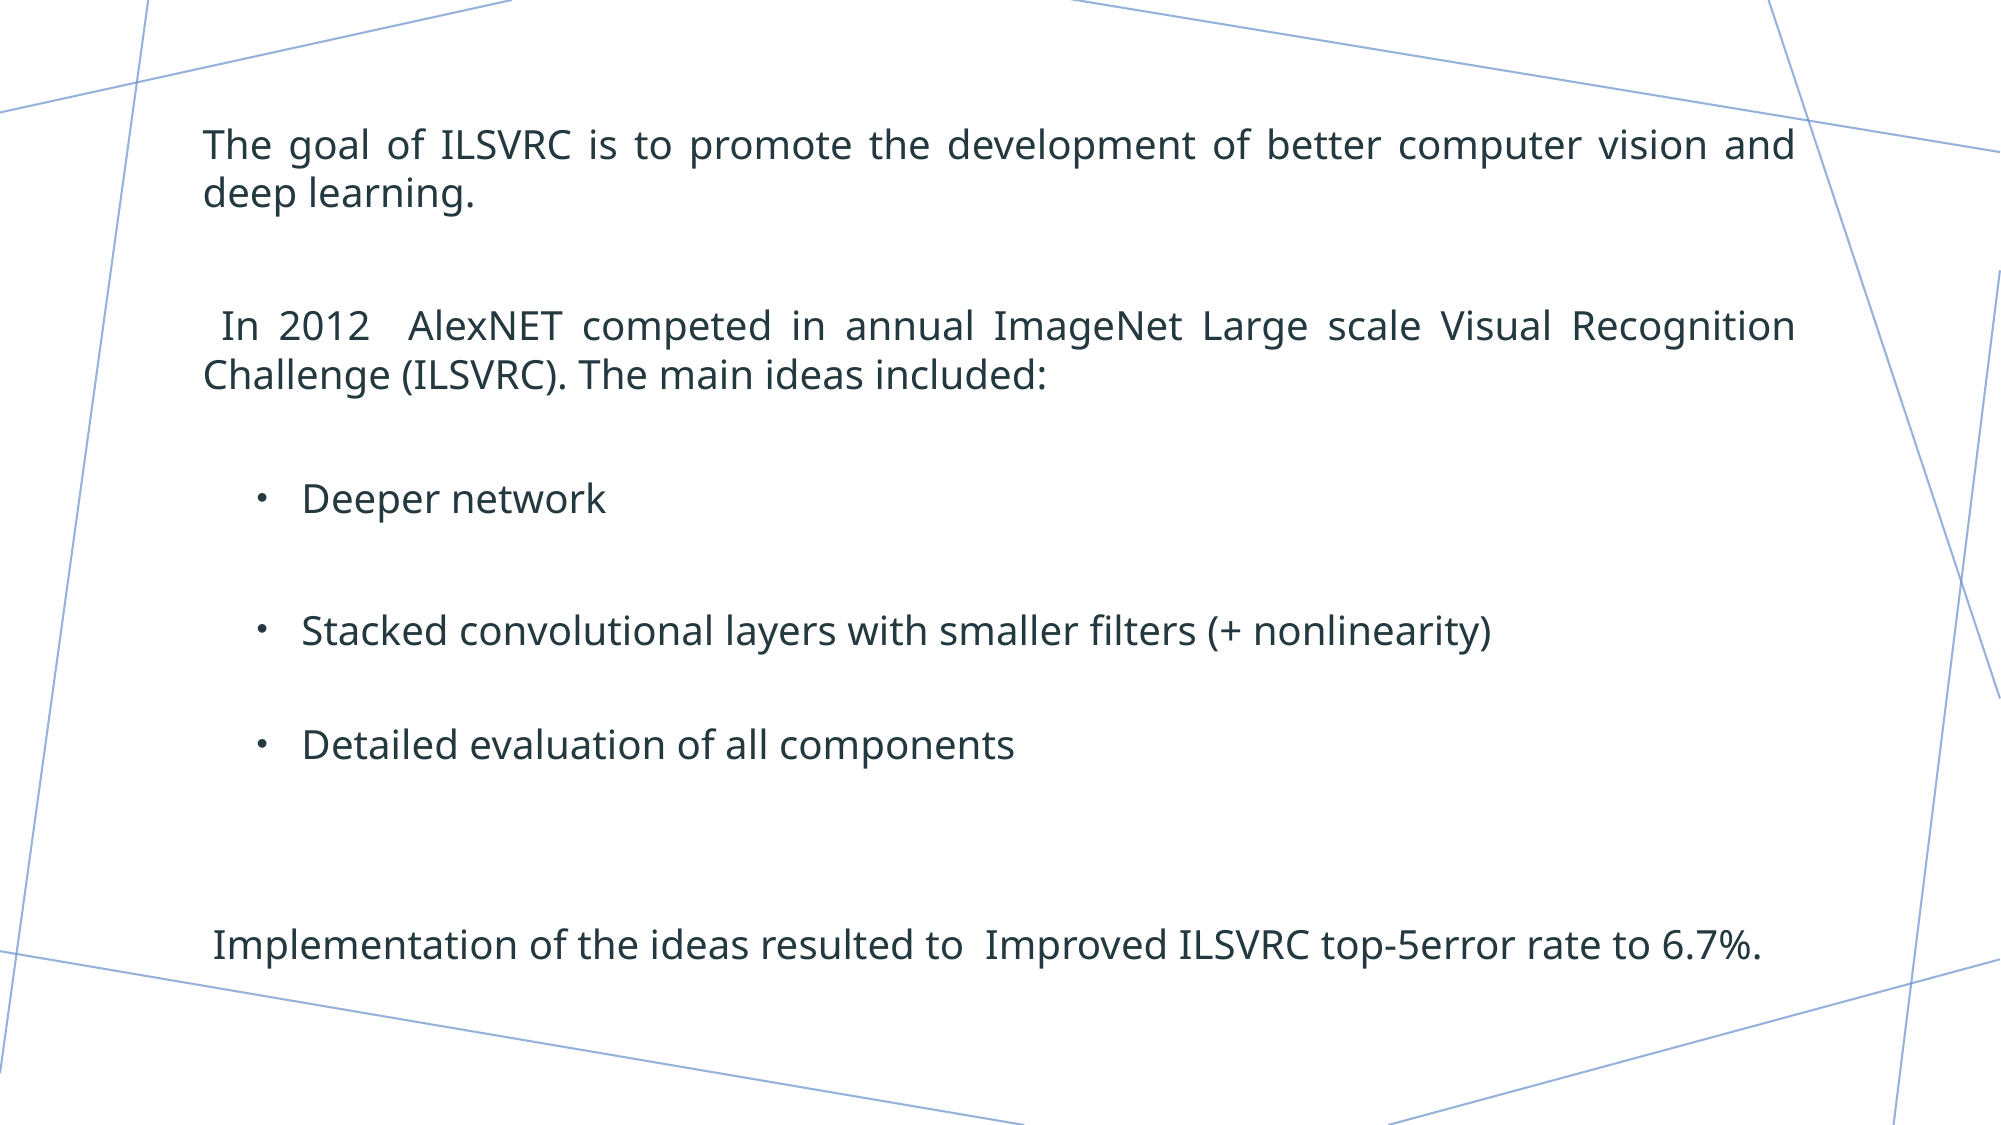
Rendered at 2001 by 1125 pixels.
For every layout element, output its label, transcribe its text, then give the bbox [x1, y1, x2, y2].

list The goal of ILSVRC is to promote the development of better computer vision and deep learning. In 2012 AlexNET competed in annual ImageNet Large scale Visual Recognition Challenge (ILSVRC). The main ideas included: Deeper network Stacked convolutional layers with smaller filters (+ nonlinearity) Detailed evaluation of all components Implementation of the ideas resulted to Improved ILSVRC top-5error rate to 6.7%. [187, 111, 1813, 990]
